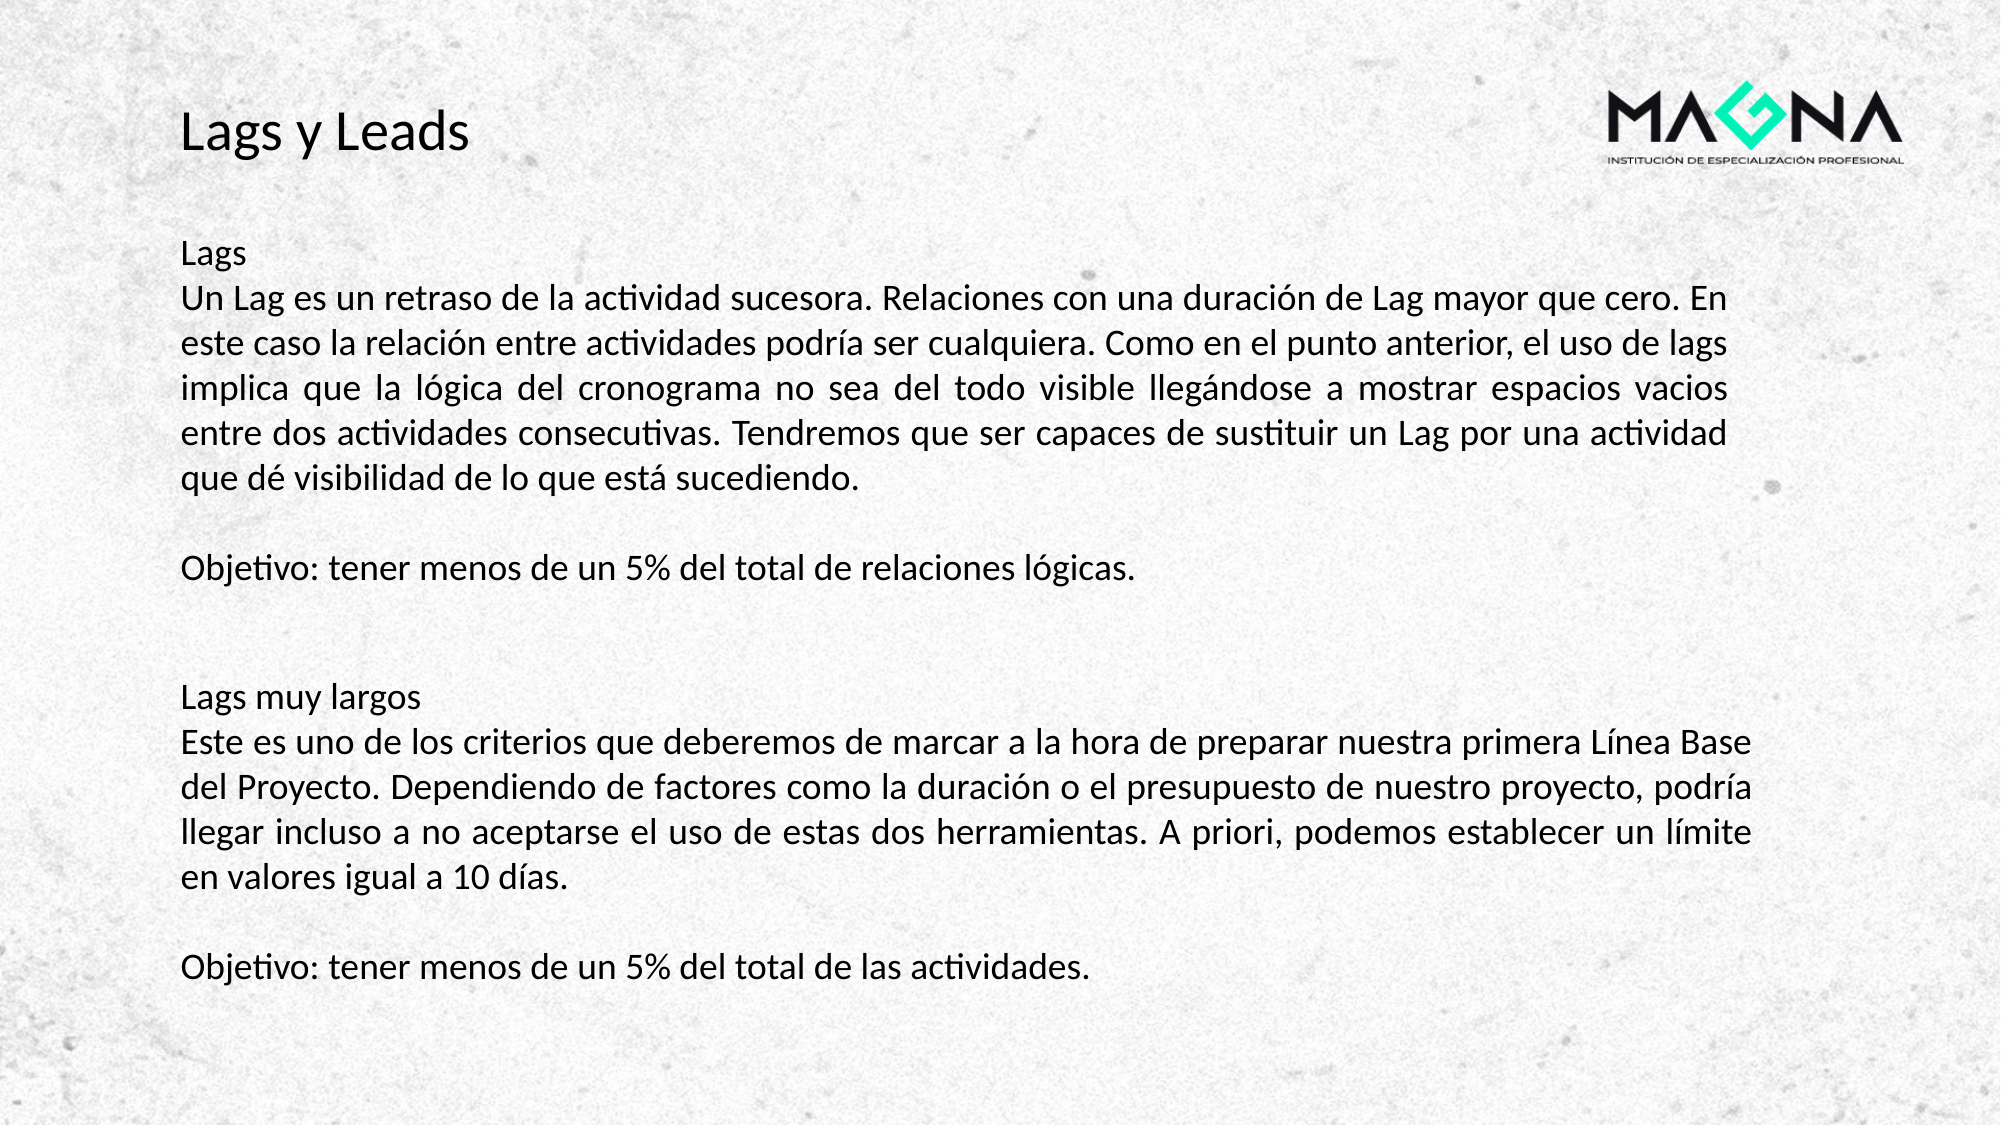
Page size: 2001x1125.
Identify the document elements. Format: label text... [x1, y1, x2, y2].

text_box Lags y Leads [165, 85, 1166, 170]
text_box Lags muy largos Este es uno de los criterios que deberemos de marcar a la hora de preparar nuestra primera Línea Base del Proyecto. Dependiendo de factores como la duración o el presupuesto de nuestro proyecto, podría llegar incluso a no aceptarse el uso de estas dos herramientas. A priori, podemos establecer un límite en valores igual a 10 días. Objetivo: tener menos de un 5% del total de las actividades. [165, 664, 1769, 995]
picture [0, 0, 2001, 1125]
text_box Lags Un Lag es un retraso de la actividad sucesora. Relaciones con una duración de Lag mayor que cero. En este caso la relación entre actividades podría ser cualquiera. Como en el punto anterior, el uso de lags implica que la lógica del cronograma no sea del todo visible llegándose a mostrar espacios vacios entre dos actividades consecutivas. Tendremos que ser capaces de sustituir un Lag por una actividad que dé visibilidad de lo que está sucediendo. Objetivo: tener menos de un 5% del total de relaciones lógicas. [165, 220, 1745, 596]
